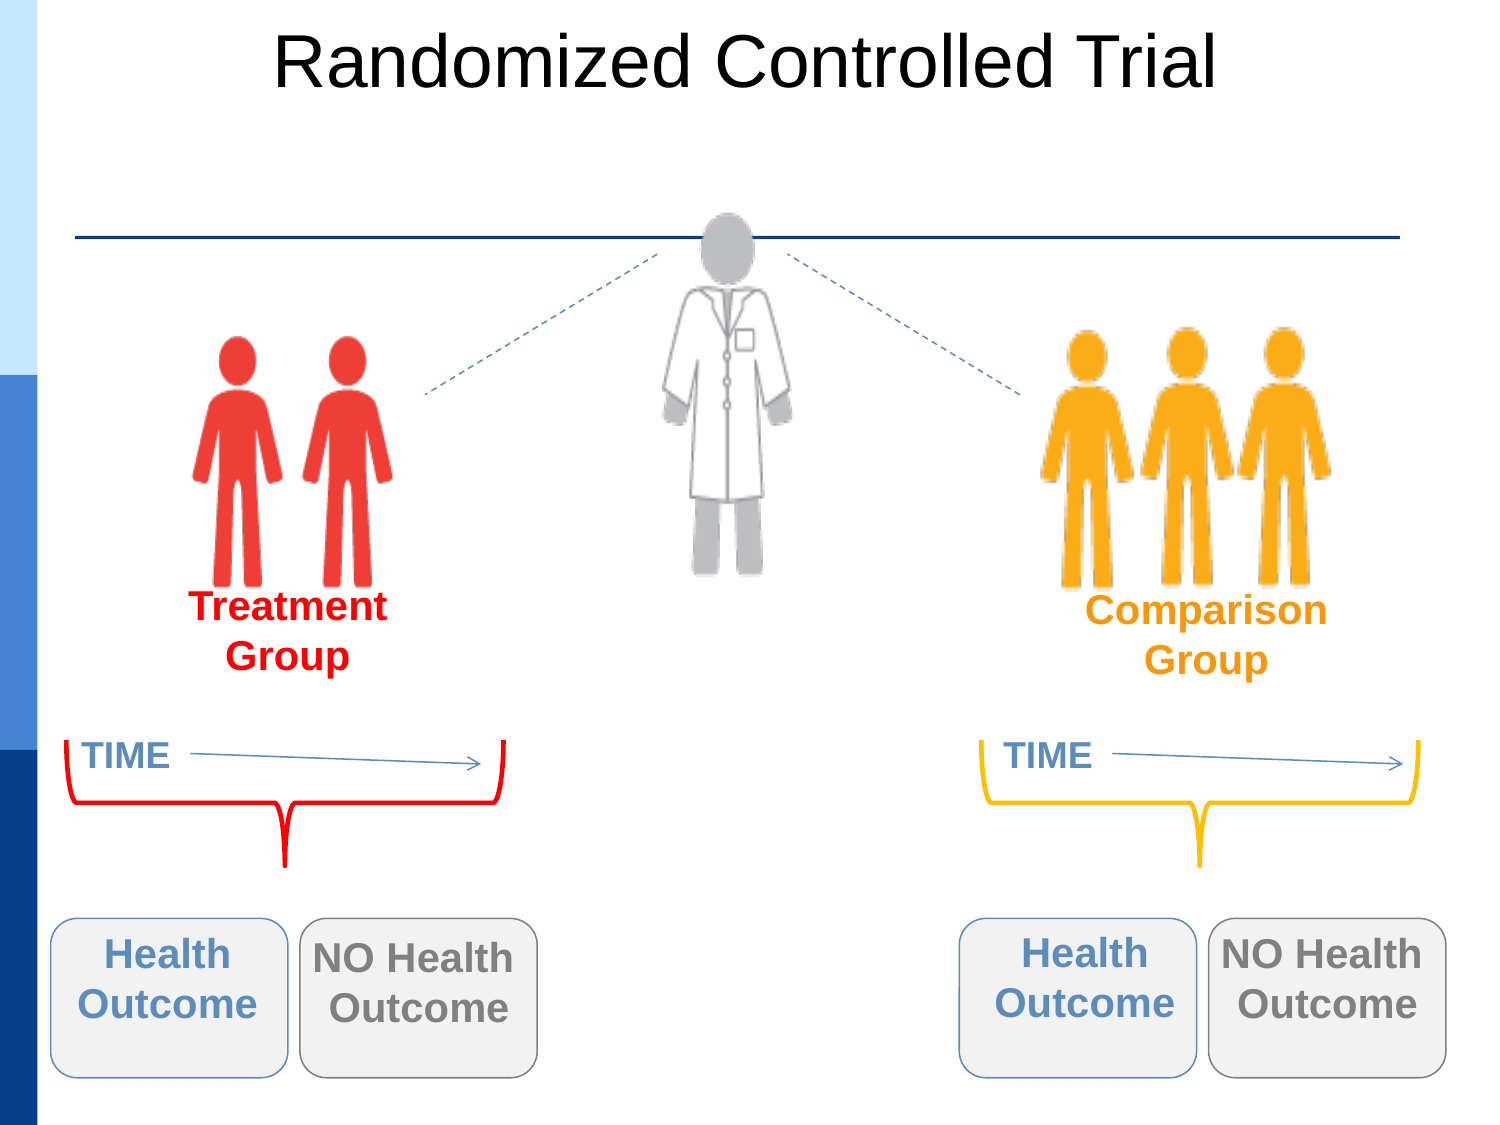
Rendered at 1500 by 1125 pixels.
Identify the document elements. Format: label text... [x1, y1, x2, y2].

text_box [321, 918, 524, 922]
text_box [1112, 753, 1404, 765]
text_box Health Outcome [0, 919, 354, 1035]
picture [298, 324, 399, 601]
text_box [959, 1034, 1197, 1078]
text_box Comparison Group [969, 575, 1444, 690]
text_box [981, 739, 1419, 866]
text_box [69, 739, 504, 866]
picture [188, 324, 289, 601]
text_box NO Health Outcome [1202, 919, 1453, 1035]
picture [657, 196, 801, 594]
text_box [424, 253, 658, 395]
text_box [299, 1038, 538, 1078]
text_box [190, 753, 482, 765]
text_box TIME [66, 723, 191, 784]
text_box Treatment Group [50, 571, 526, 686]
text_box TIME [988, 723, 1113, 784]
text_box [1208, 1035, 1446, 1078]
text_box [787, 253, 1020, 395]
text_box [50, 1035, 288, 1078]
picture [1017, 294, 1356, 631]
text_box NO Health Outcome [233, 922, 605, 1038]
text_box Randomized Controlled Trial [257, 4, 1243, 110]
text_box Health Outcome [938, 918, 1232, 1034]
